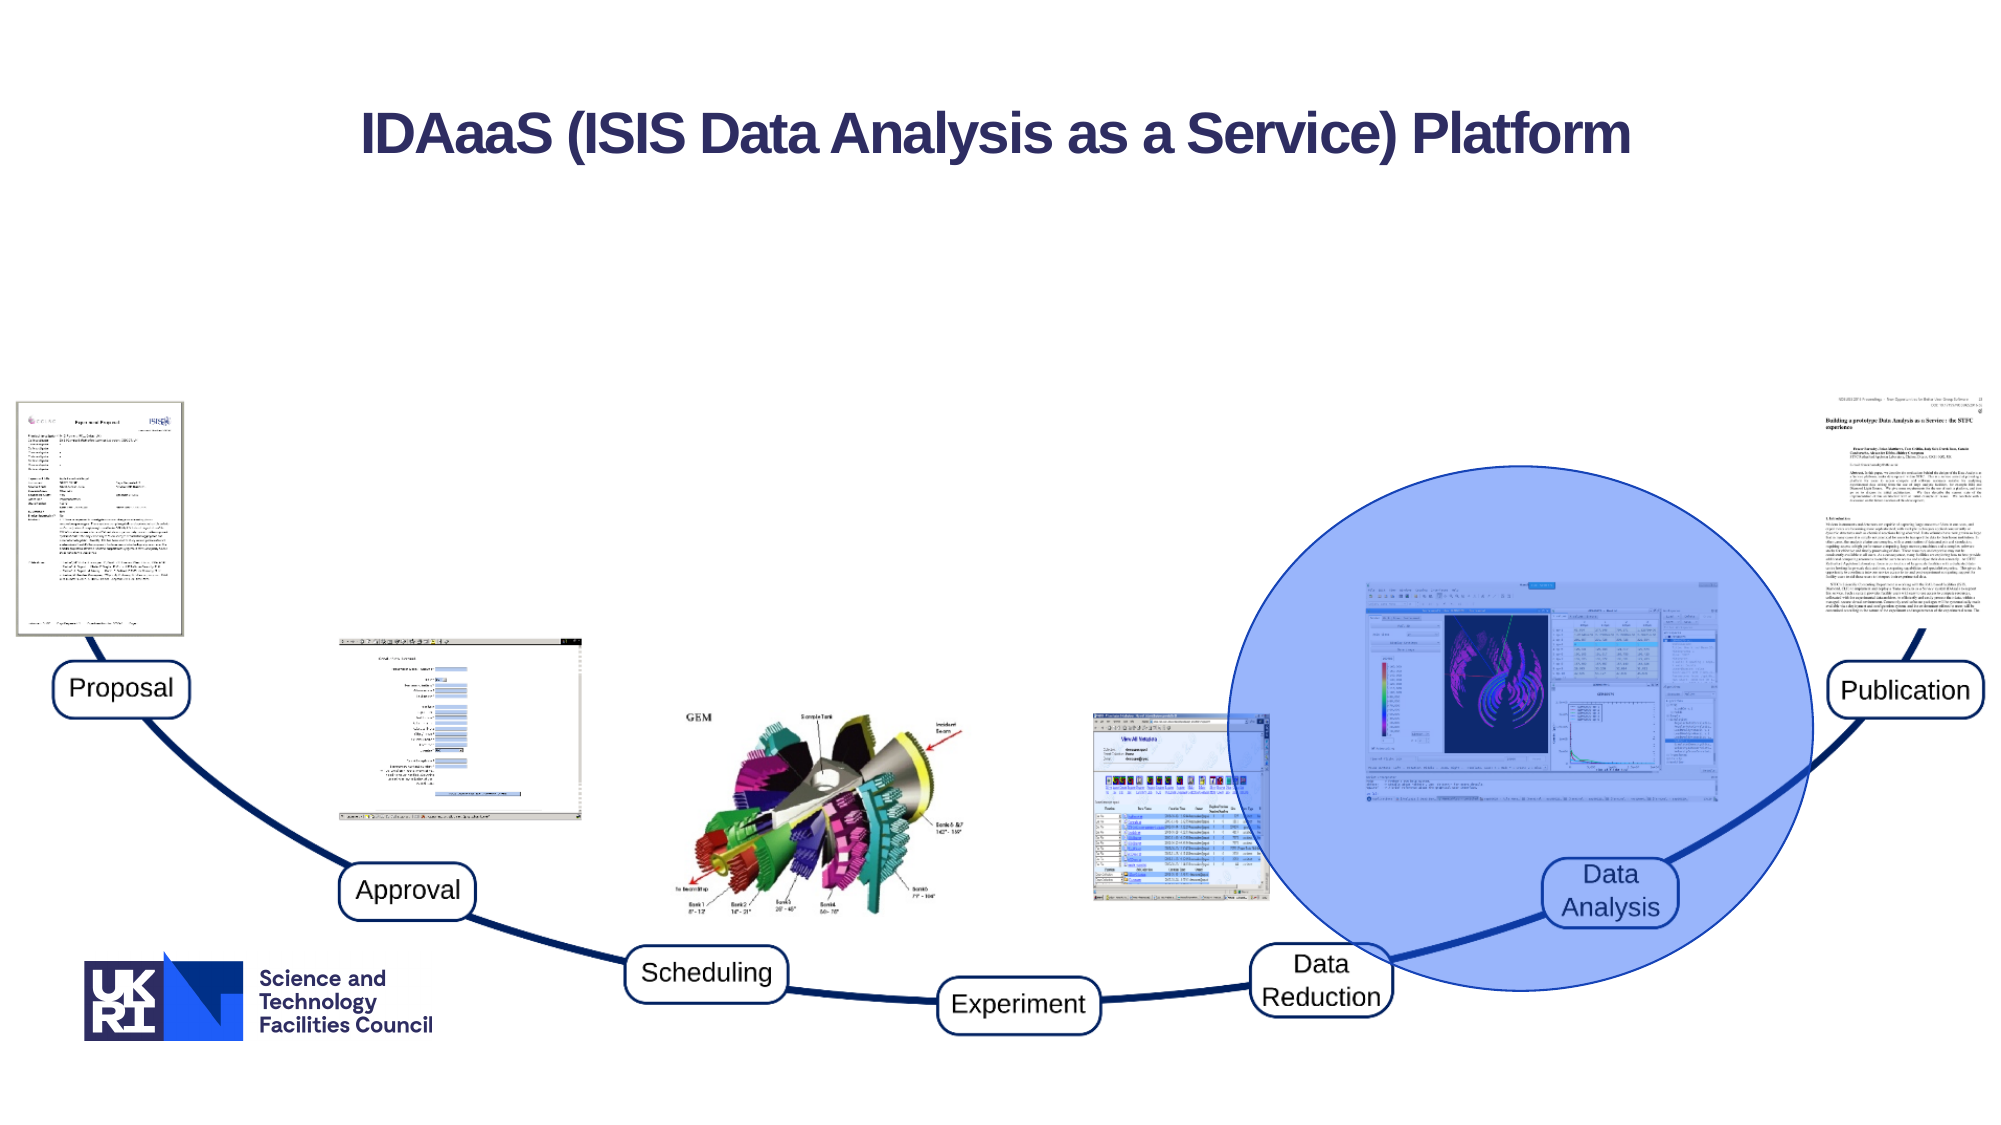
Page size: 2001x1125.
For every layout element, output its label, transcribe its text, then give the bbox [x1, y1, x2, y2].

picture [0, 341, 2000, 1125]
text_box IDAaaS (ISIS Data Analysis as a Service) Platform [345, 87, 1735, 173]
